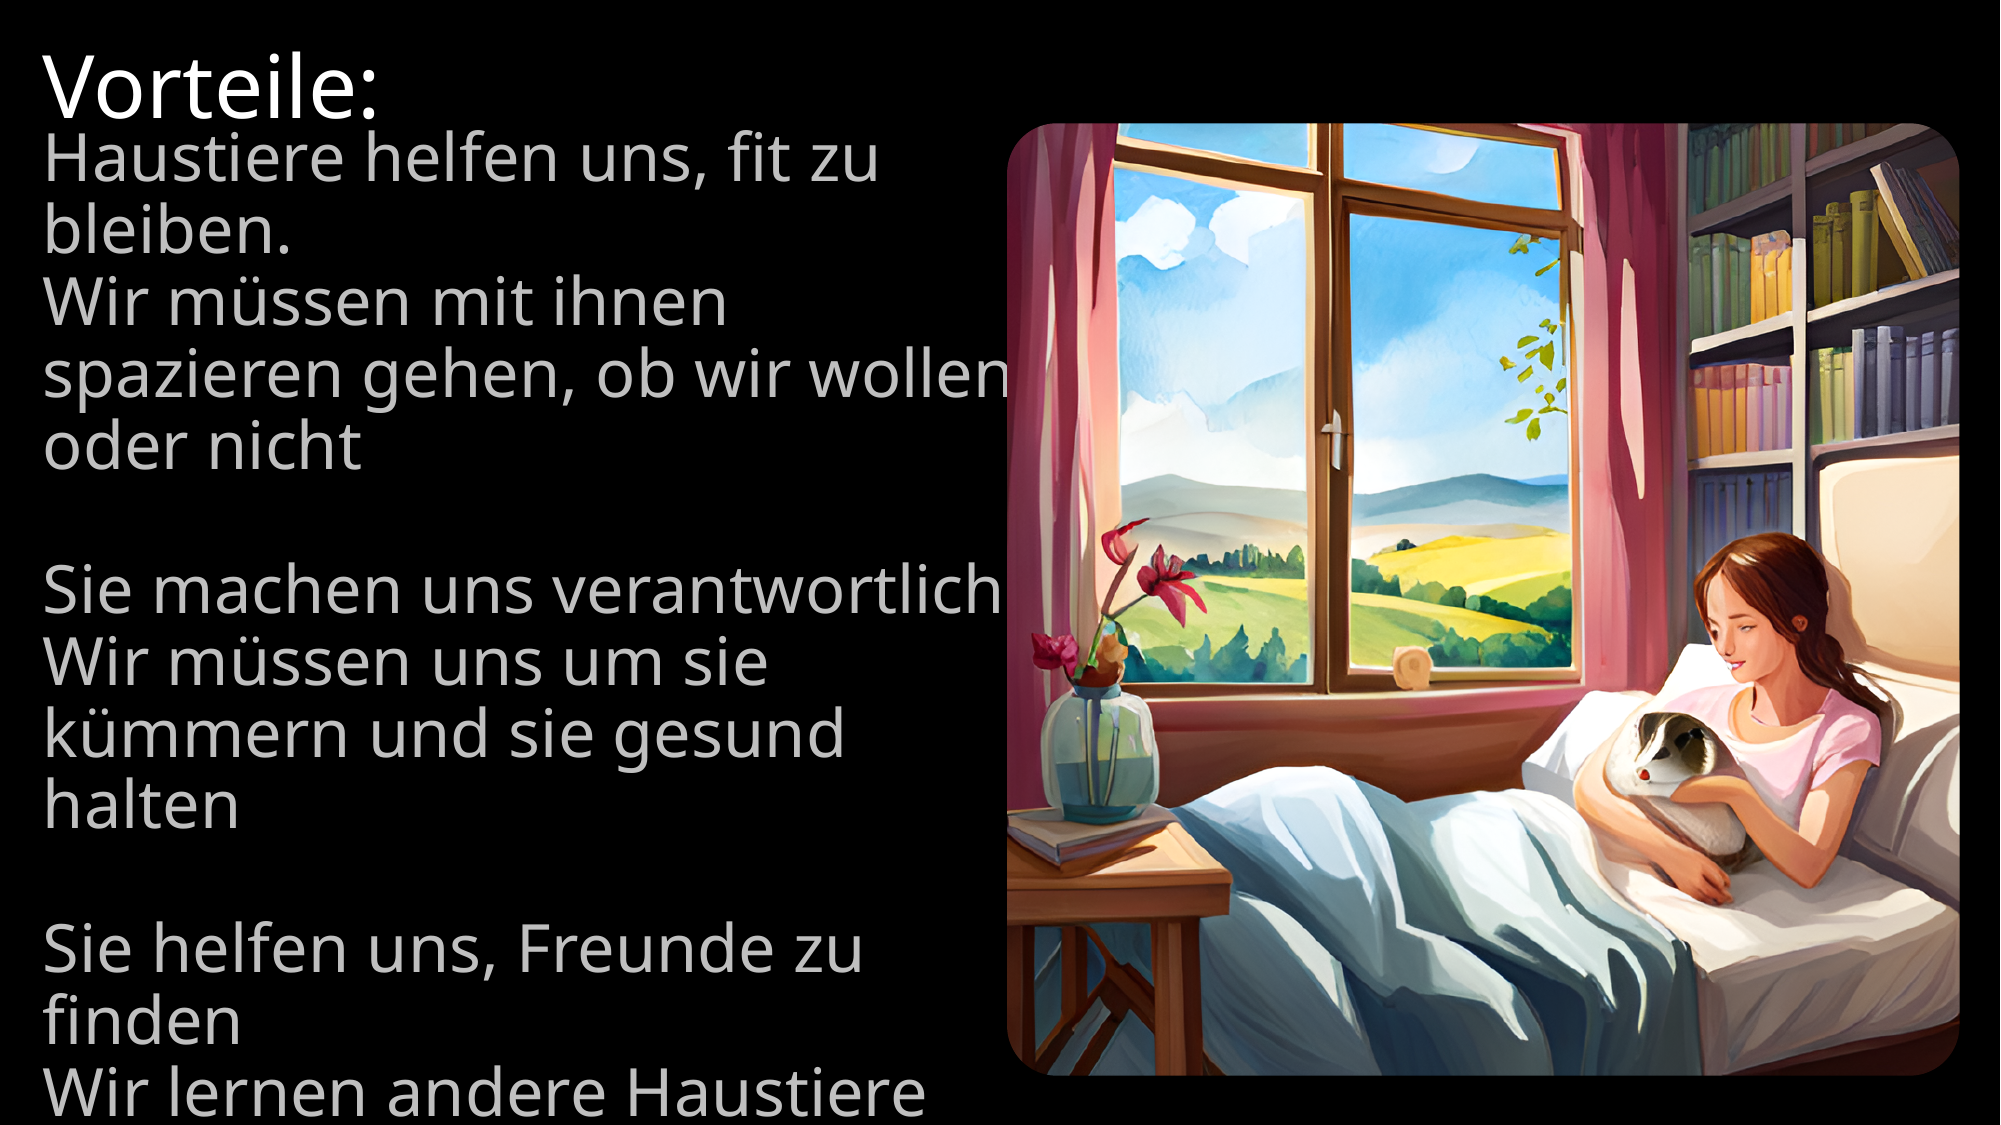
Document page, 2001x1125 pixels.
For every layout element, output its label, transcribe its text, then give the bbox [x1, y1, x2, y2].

picture [1007, 123, 1960, 1076]
text_box Vorteile: [27, 23, 980, 144]
title Haustiere helfen uns, fit zu bleiben. Wir müssen mit ihnen spazieren gehen, ob wir wollen oder nicht Sie machen uns verantwortlich. Wir müssen uns um sie kümmern und sie gesund halten Sie helfen uns, Freunde zu finden Wir lernen andere Haustiere und Tierbesitzer kennen [27, 554, 1007, 773]
